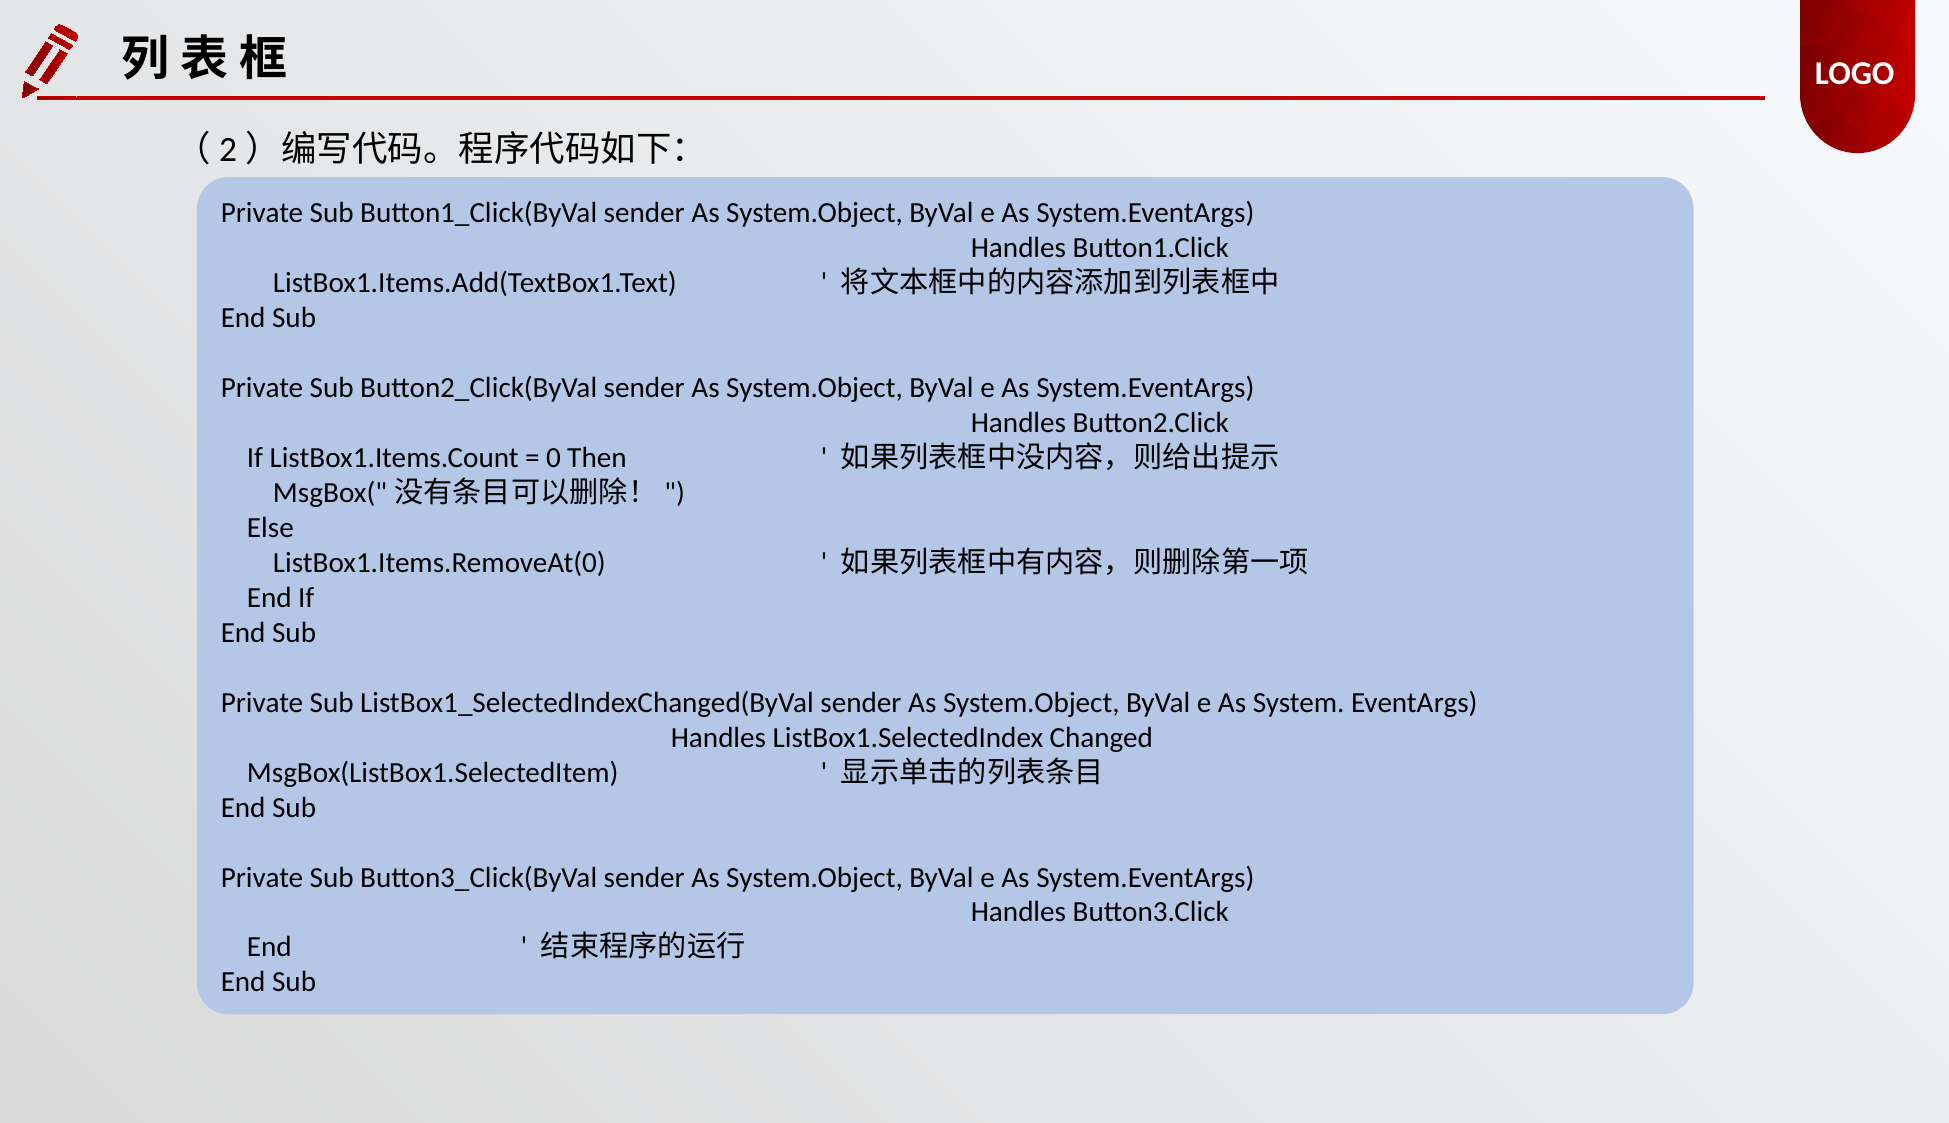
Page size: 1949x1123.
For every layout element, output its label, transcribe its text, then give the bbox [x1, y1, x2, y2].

text_box （2）编写代码。程序代码如下： [87, 119, 1645, 177]
picture [48, 33, 73, 49]
text_box Private Sub Button1_Click(ByVal sender As System.Object, ByVal e As System.EventArgs) Handles Button1.Click ListBox1.Items.Add(TextBox1.Text) ' 将文本框中的内容添加到列表框中 End Sub Private Sub Button2_Click(ByVal sender As System.Object, ByVal e As System.EventArgs) Handles Button2.Click If ListBox1.Items.Count = 0 Then ' 如果列表框中没内容，则给出提示 MsgBox("没有条目可以删除！") Else ListBox1.Items.RemoveAt(0) ' 如果列表框中有内容，则删除第一项 End If End Sub Private Sub ListBox1_SelectedIndexChanged(ByVal sender As System.Object, ByVal e As System. EventArgs) Handles ListBox1.SelectedIndex Changed MsgBox(ListBox1.SelectedItem) ' 显示单击的列表条目 End Sub Private Sub Button3_Click(ByVal sender As System.Object, ByVal e As System.EventArgs) Handles Button3.Click End ' 结束程序的运行 End Sub [197, 177, 1694, 1015]
text_box 列 表 框 [101, 17, 599, 95]
picture [1800, 0, 1916, 154]
picture [54, 24, 78, 41]
picture [22, 82, 37, 97]
picture [40, 50, 67, 83]
picture [26, 42, 52, 75]
